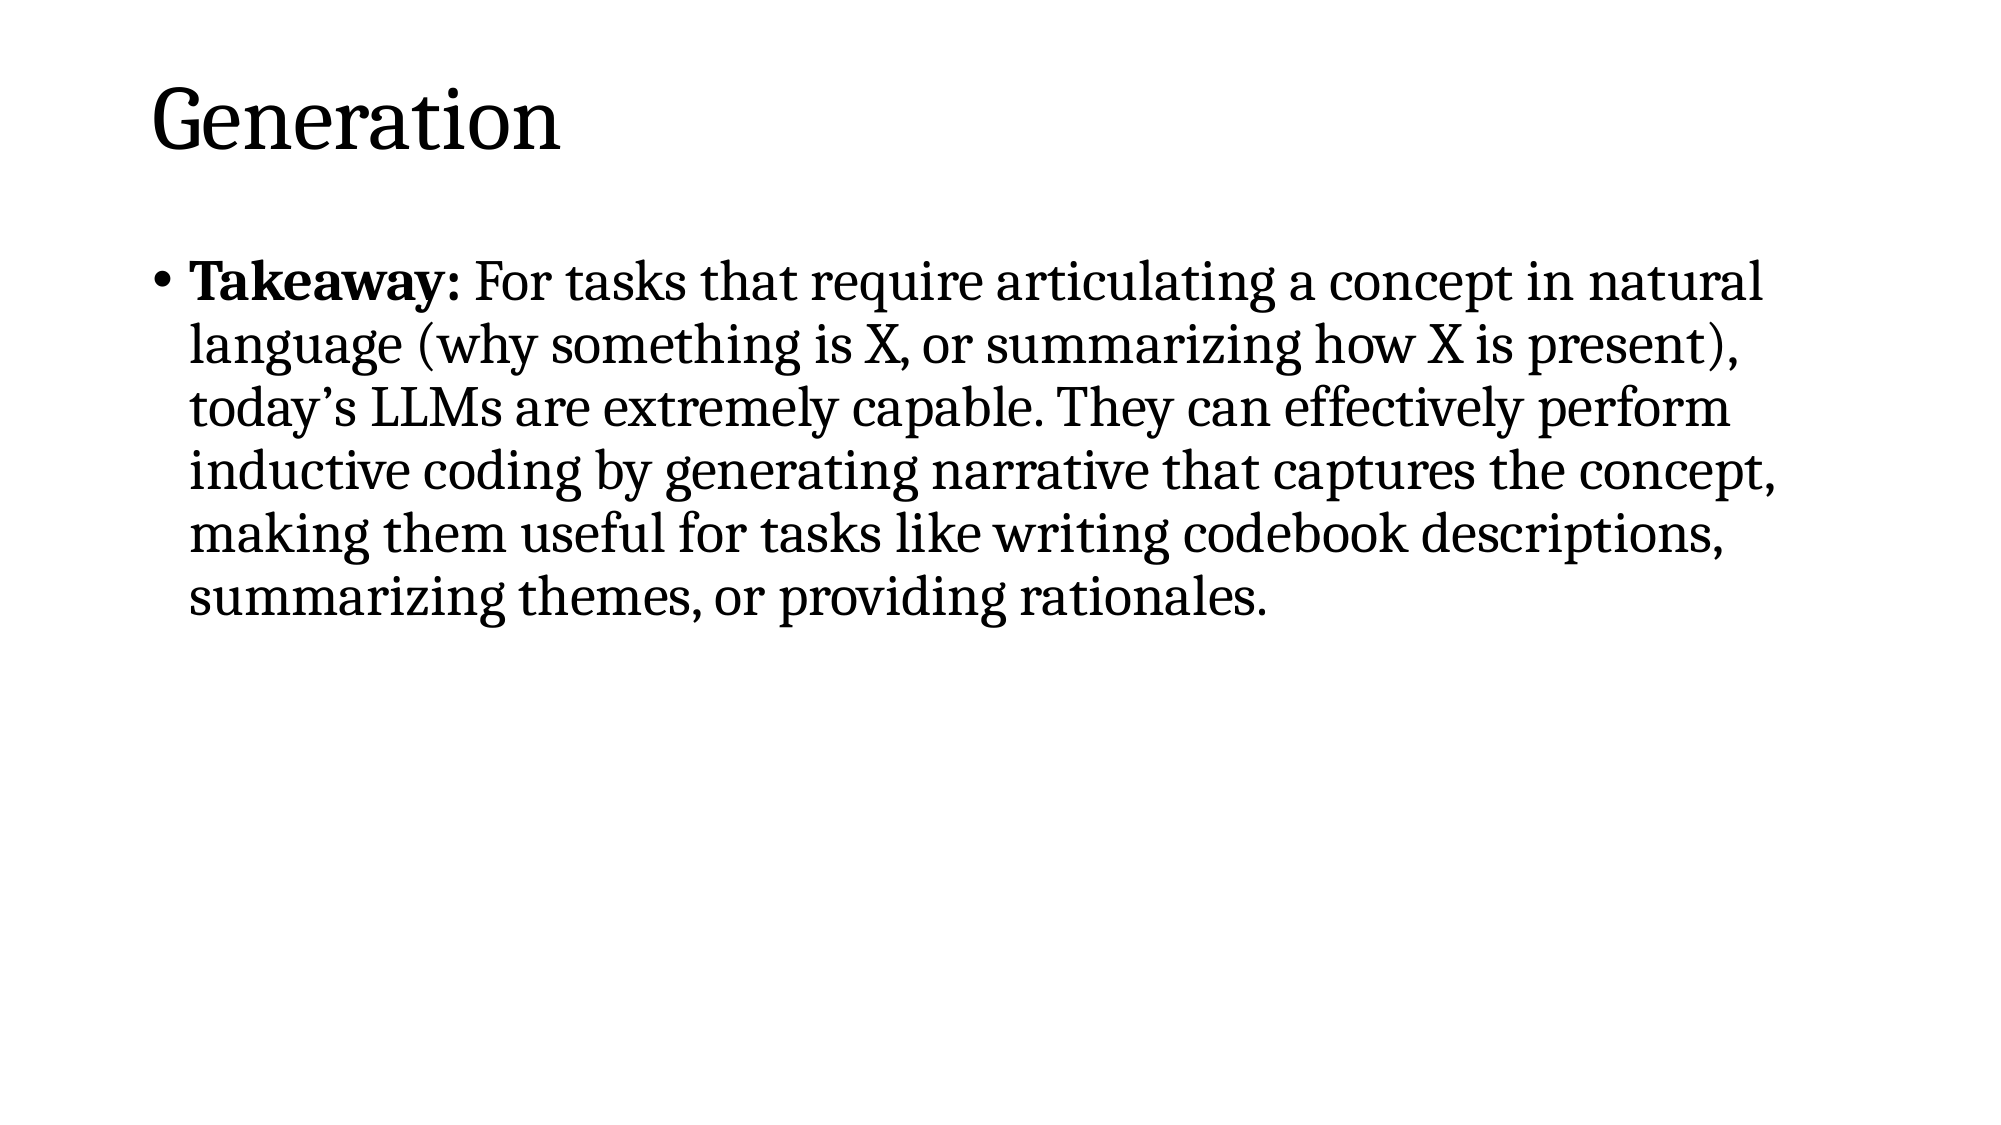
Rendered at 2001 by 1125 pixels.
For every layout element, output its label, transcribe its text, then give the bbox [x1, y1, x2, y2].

title Generation [137, 11, 1863, 229]
list Takeaway: For tasks that require articulating a concept in natural language (why something is X, or summarizing how X is present), today’s LLMs are extremely capable. They can effectively perform inductive coding by generating narrative that captures the concept, making them useful for tasks like writing codebook descriptions, summarizing themes, or providing rationales. [137, 243, 1863, 1014]
